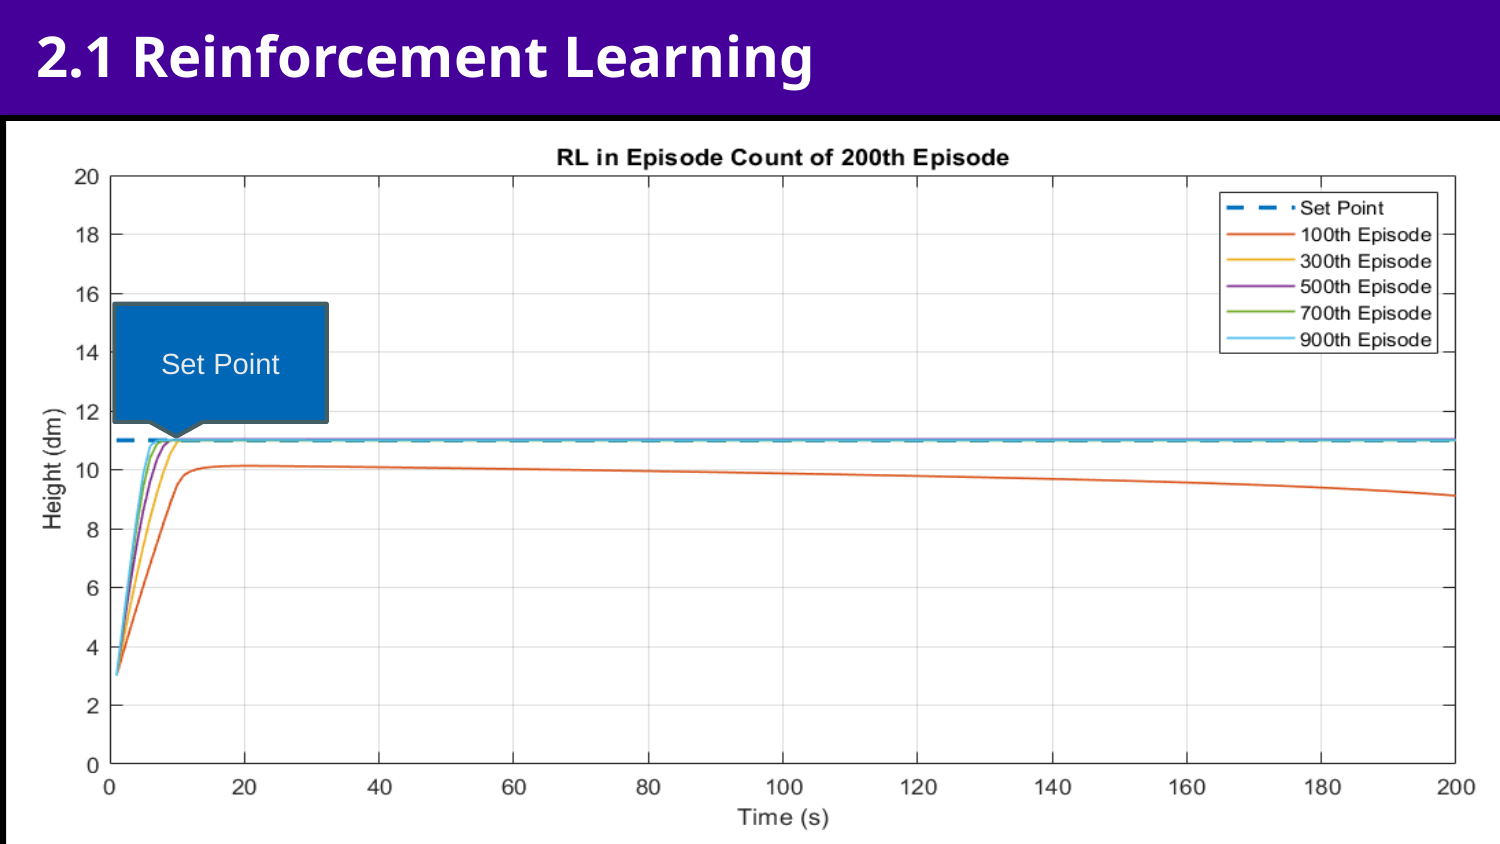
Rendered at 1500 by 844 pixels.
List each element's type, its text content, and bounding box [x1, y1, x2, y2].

picture [6, 120, 1500, 844]
title 2.1 Reinforcement Learning [21, 12, 1366, 107]
